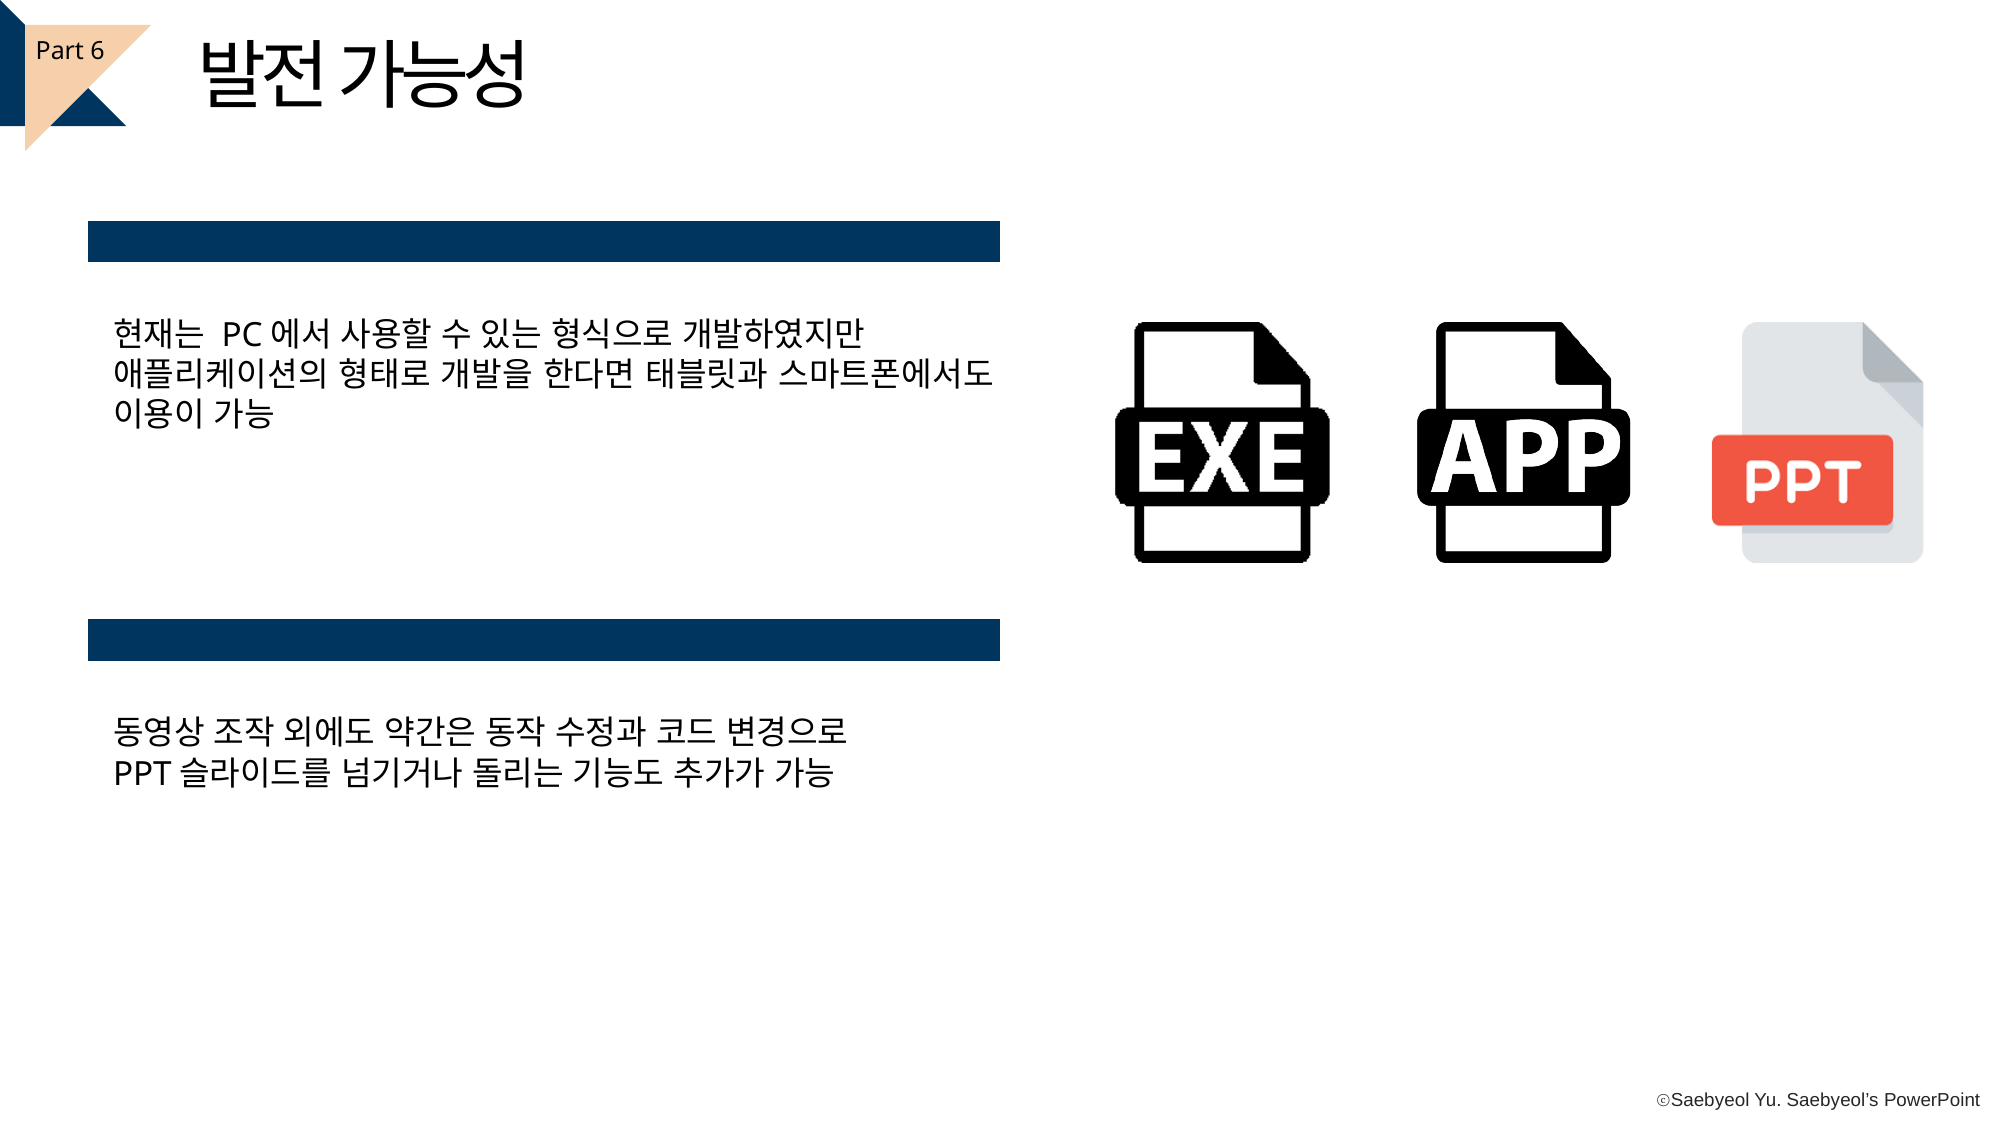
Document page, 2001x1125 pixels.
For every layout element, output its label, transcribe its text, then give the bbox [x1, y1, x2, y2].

text_box 현재는 PC에서 사용할 수 있는 형식으로 개발하였지만 애플리케이션의 형태로 개발을 한다면 태블릿과 스마트폰에서도 이용이 가능 [98, 305, 1011, 440]
text_box [0, 0, 25, 128]
text_box 동영상 조작 외에도 약간은 동작 수정과 코드 변경으로 PPT슬라이드를 넘기거나 돌리는 기능도 추가가 가능 [98, 704, 1028, 839]
text_box [24, 73, 105, 154]
text_box Part 6 [20, 27, 120, 73]
text_box 발전 가능성 [182, 19, 547, 125]
text_box [51, 88, 129, 128]
picture [1403, 322, 1644, 563]
picture [1696, 322, 1938, 563]
picture [1102, 322, 1343, 563]
text_box [24, 23, 154, 58]
